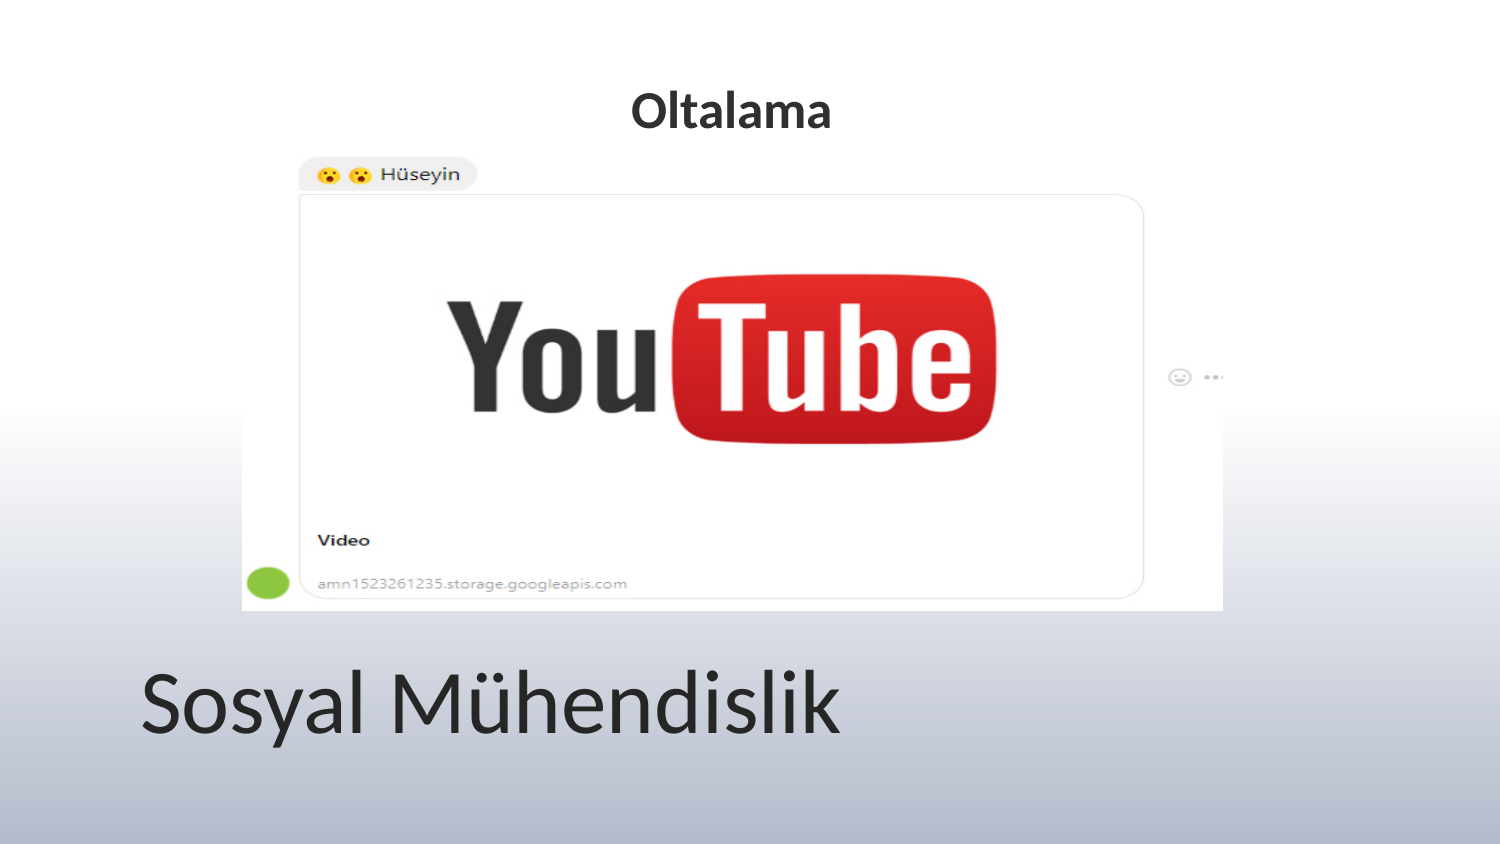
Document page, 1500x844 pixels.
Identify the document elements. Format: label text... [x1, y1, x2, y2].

picture [241, 147, 1224, 612]
text_box Oltalama [76, 67, 1388, 148]
title Sosyal Mühendislik [125, 634, 1238, 760]
